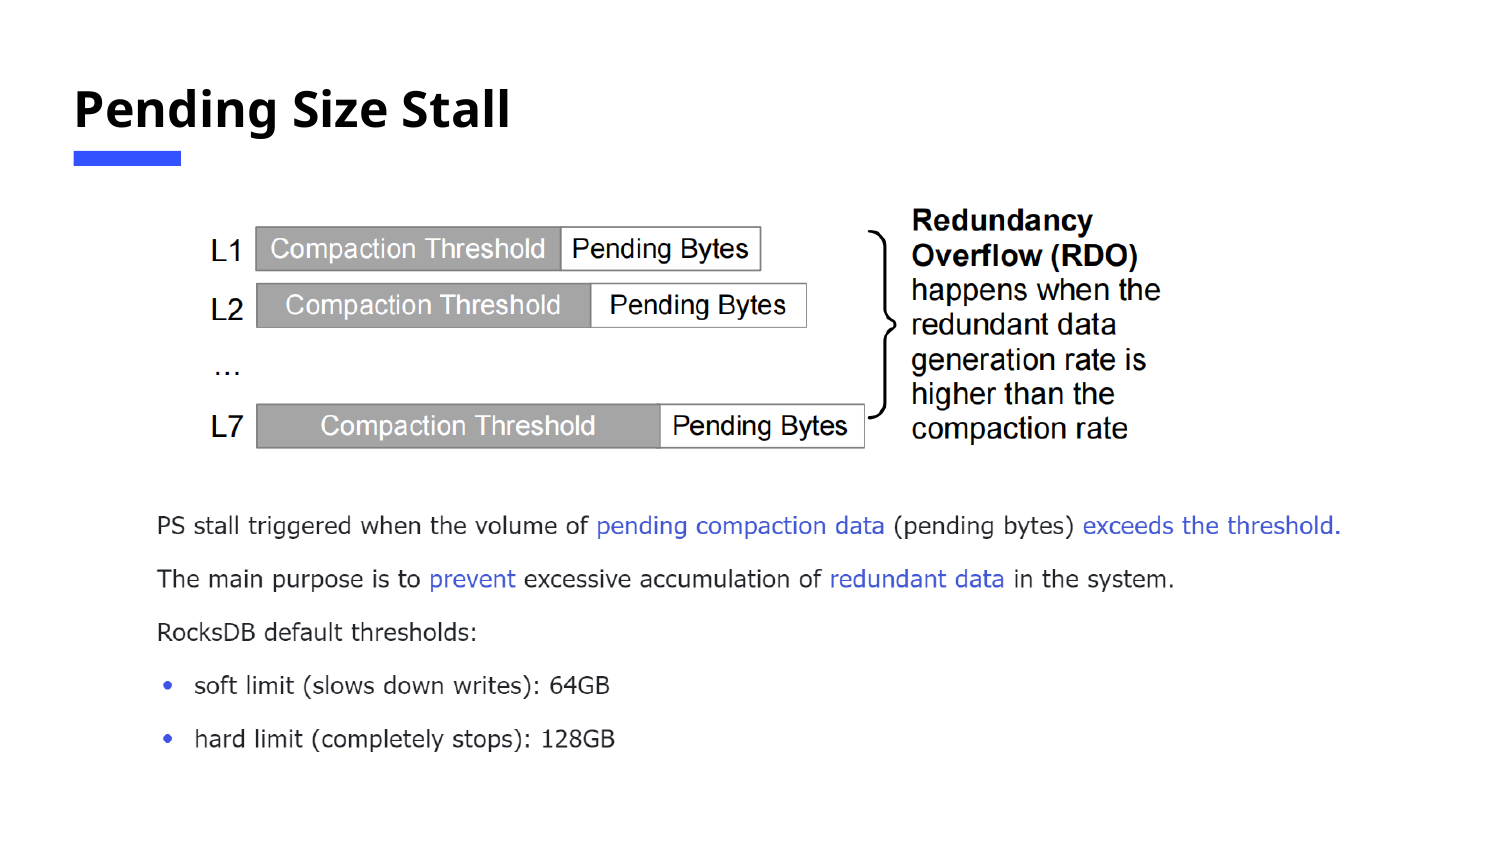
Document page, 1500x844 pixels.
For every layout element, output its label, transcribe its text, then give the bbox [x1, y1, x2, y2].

picture [144, 497, 1368, 791]
text_box Pending Size Stall [58, 62, 973, 172]
picture [187, 194, 1178, 476]
text_box [73, 150, 181, 166]
